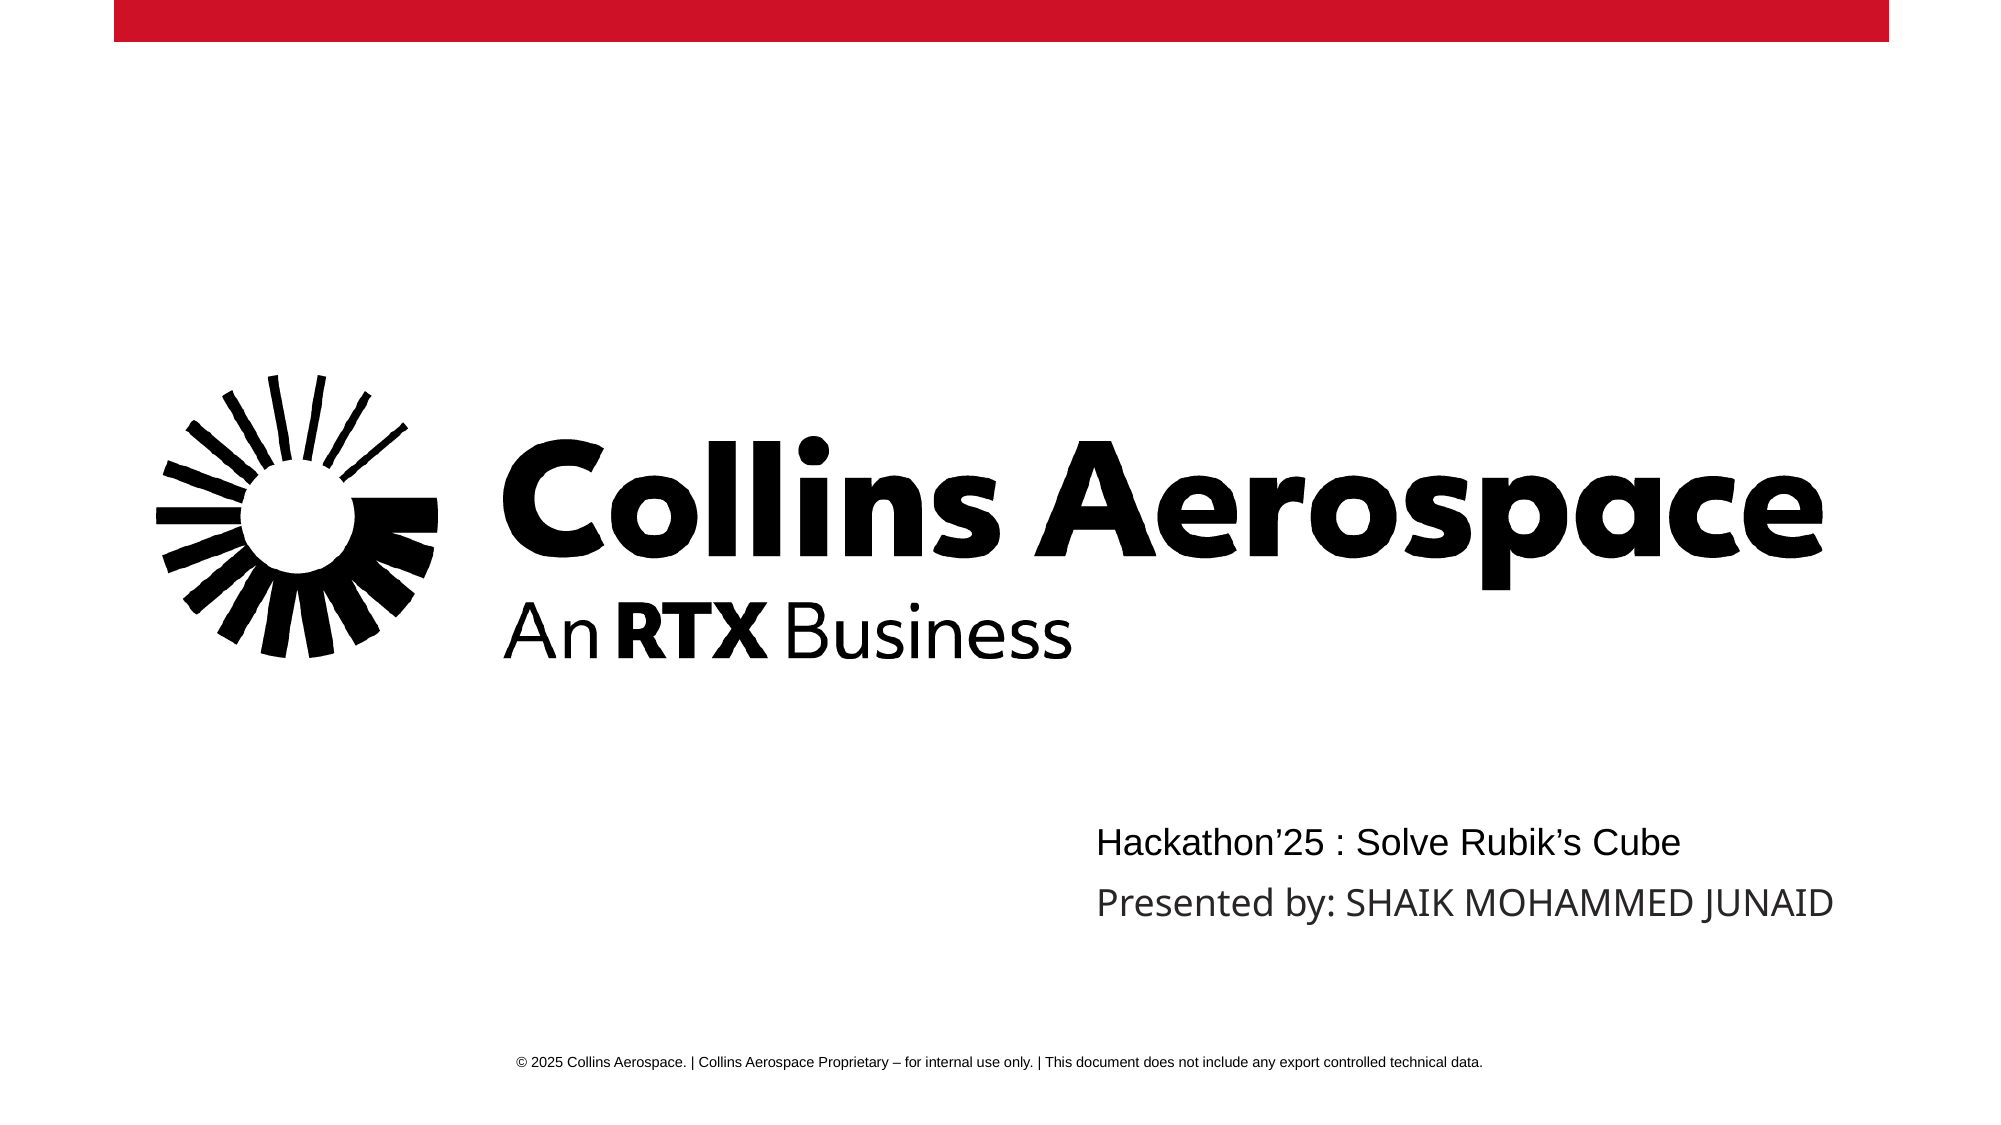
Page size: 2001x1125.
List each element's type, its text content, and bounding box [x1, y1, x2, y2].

text_box Presented by: SHAIK MOHAMMED JUNAID [1081, 871, 1896, 977]
picture [156, 375, 1823, 659]
footer © 2025 Collins Aerospace. | Collins Aerospace Proprietary – for internal use only. | This document does not include any export controlled technical data. [0, 1053, 2000, 1071]
text_box Hackathon’25 : Solve Rubik’s Cube [1081, 810, 1713, 871]
